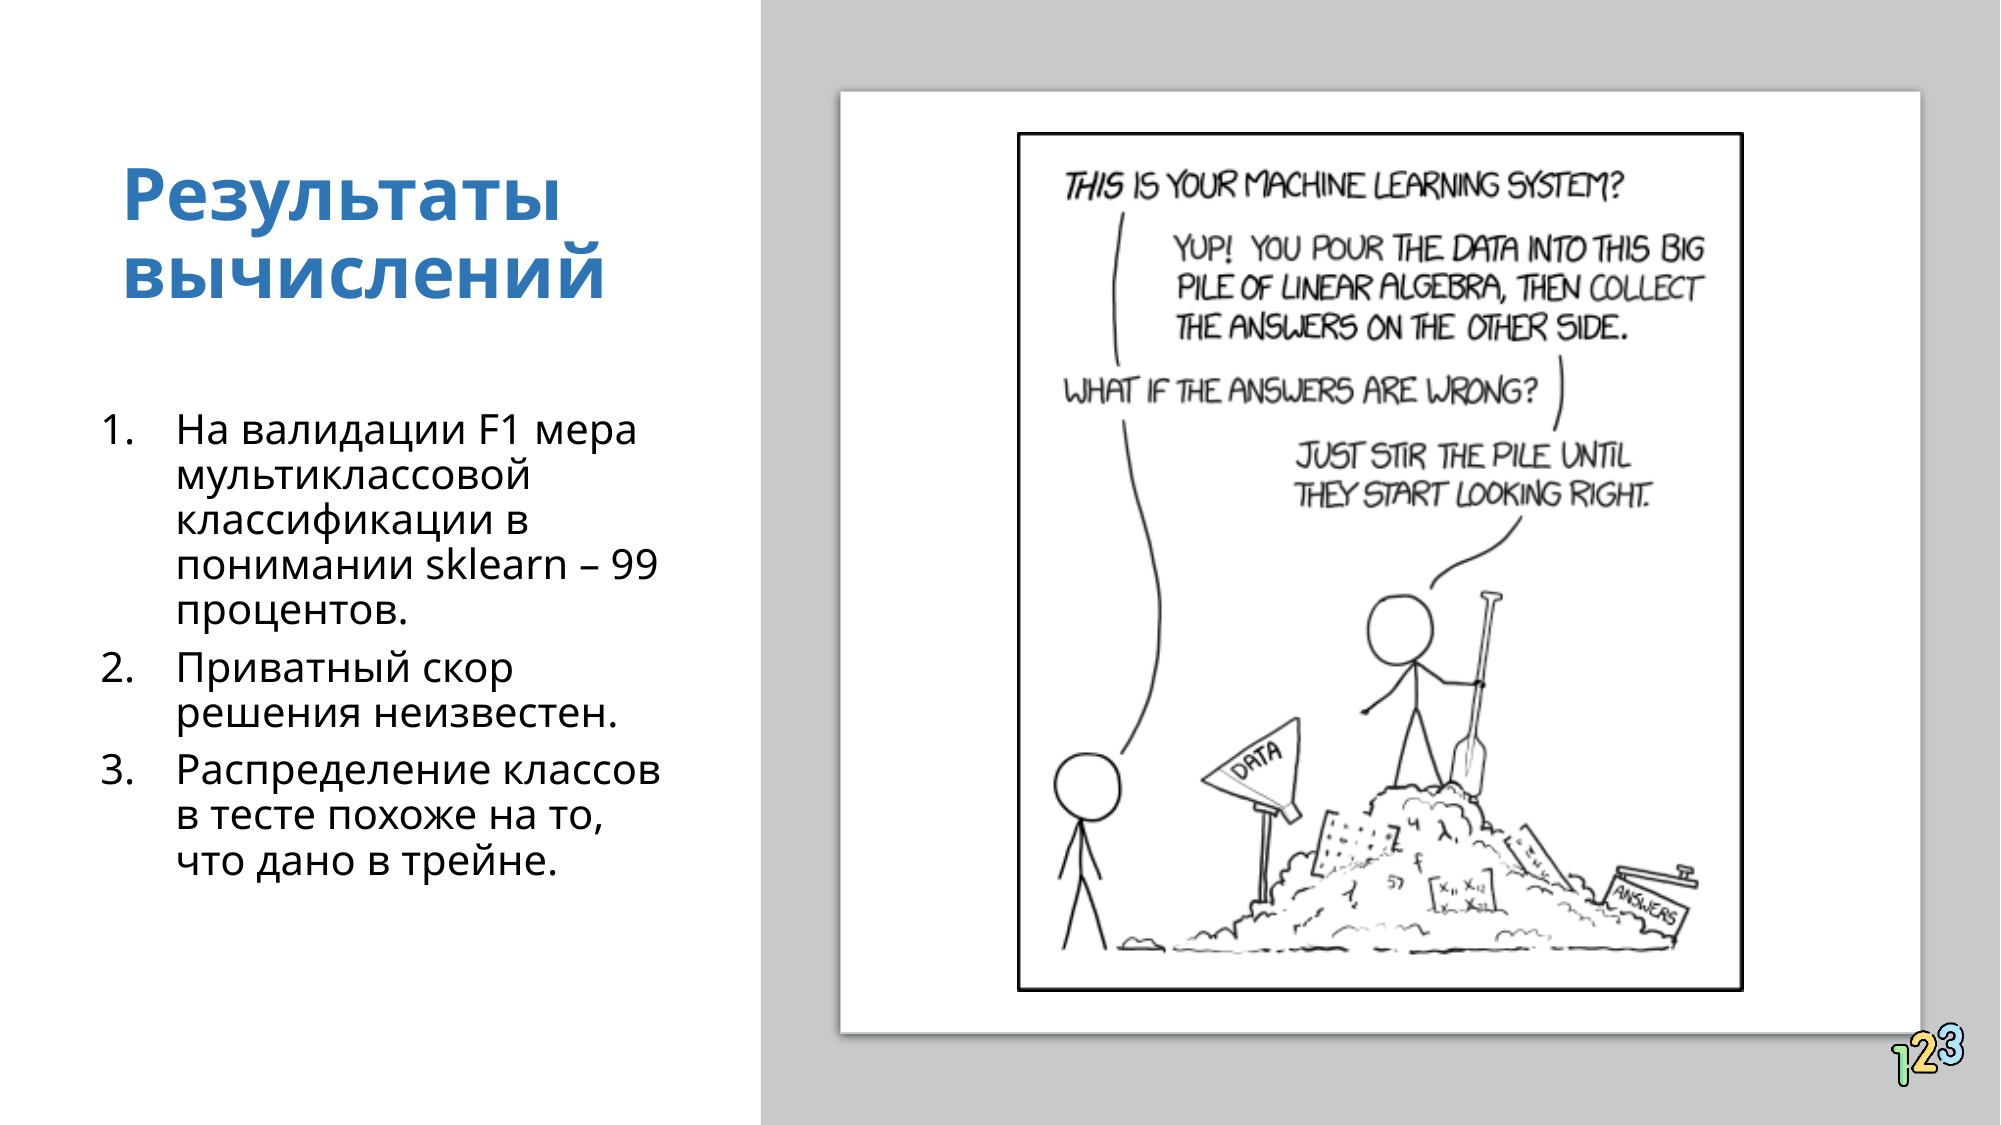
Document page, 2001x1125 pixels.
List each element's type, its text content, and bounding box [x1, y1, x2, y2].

title Результаты вычислений [106, 103, 682, 370]
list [1891, 1018, 1964, 1091]
picture [1017, 132, 1744, 992]
text_box На валидации F1 мера мультиклассовой классификации в понимании sklearn – 99 процентов. Приватный скор решения неизвестен. Распределение классов в тесте похоже на то, что дано в трейне. [38, 400, 694, 1022]
text_box [839, 90, 1922, 1034]
text_box [760, 0, 2000, 1125]
